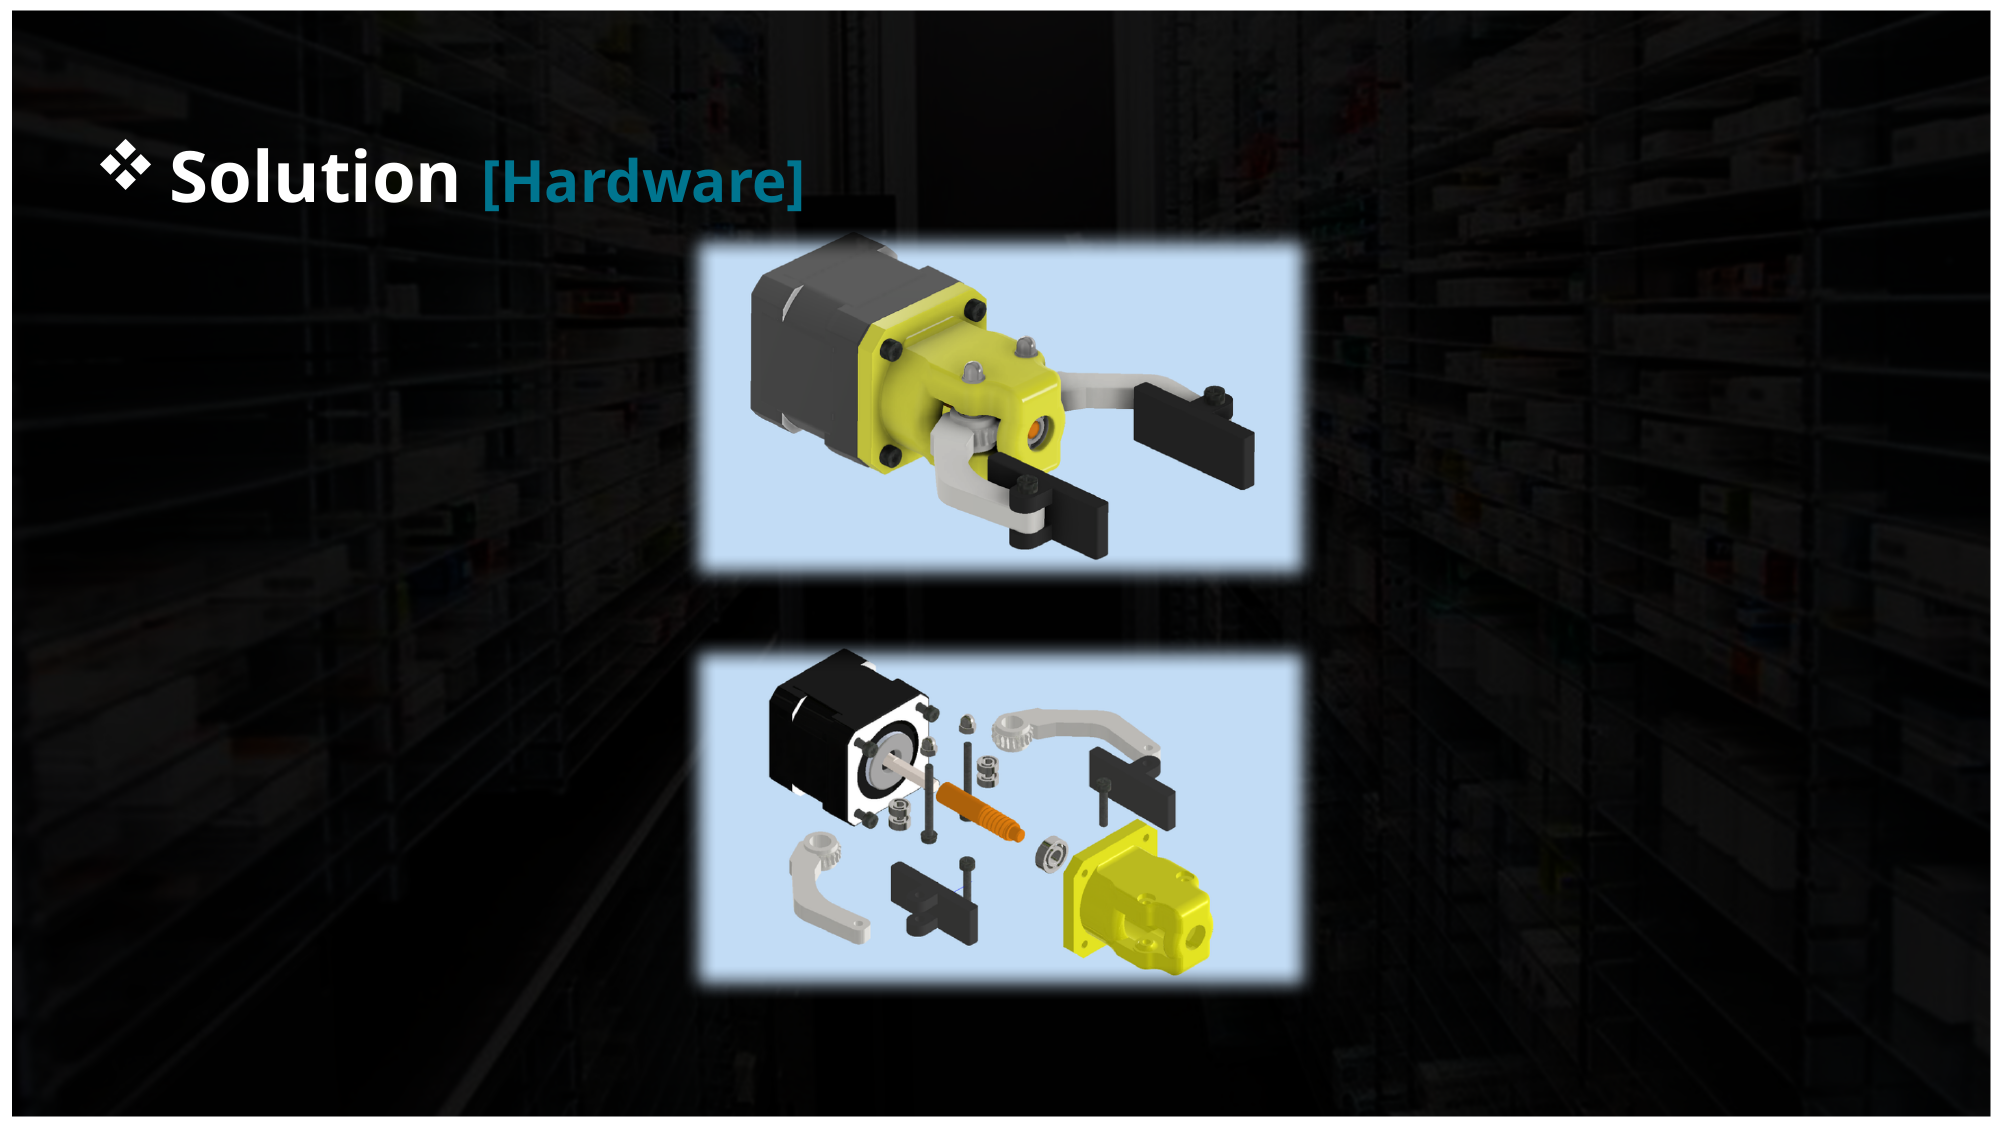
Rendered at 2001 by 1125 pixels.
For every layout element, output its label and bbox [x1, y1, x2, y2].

picture [680, 635, 1320, 1002]
picture [680, 224, 1320, 591]
list [0, 0, 2000, 1125]
